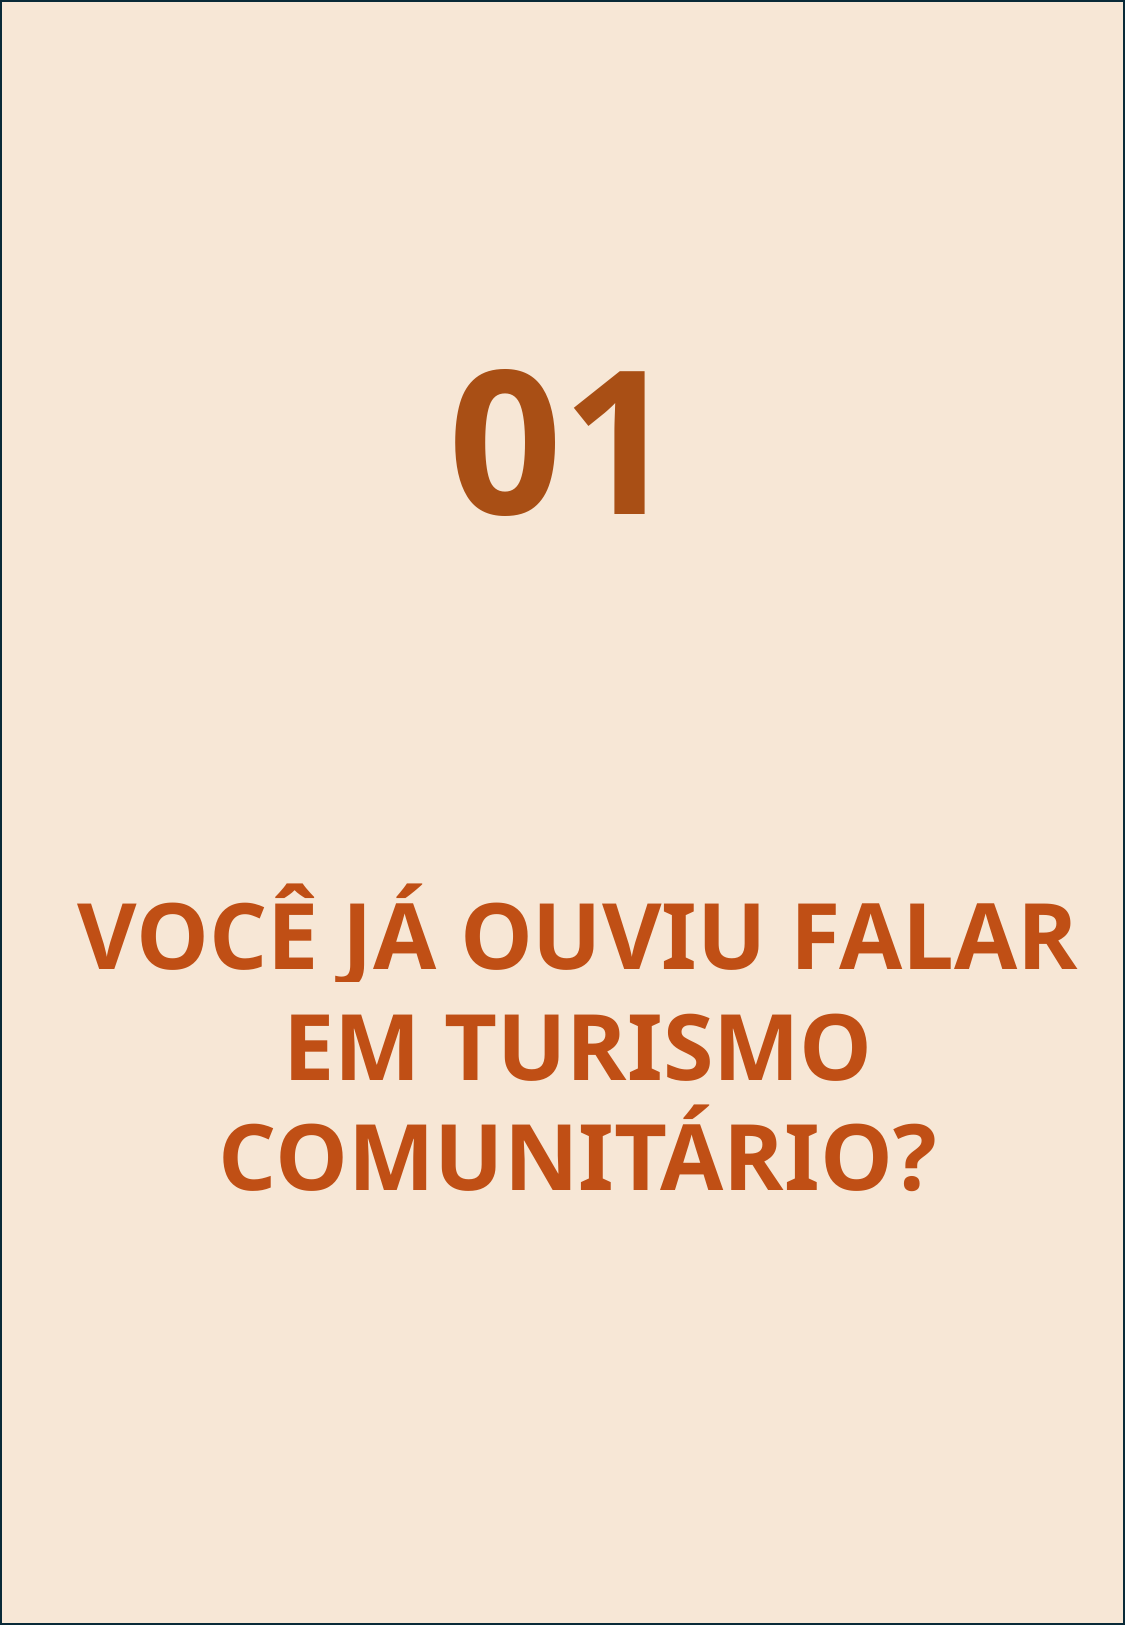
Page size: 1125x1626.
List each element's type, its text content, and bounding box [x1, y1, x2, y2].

text_box 01 [356, 306, 769, 562]
text_box VOCÊ JÁ OUVIU FALAR EM TURISMO COMUNITÁRIO? [31, 870, 1125, 1406]
text_box [0, 0, 1125, 1625]
